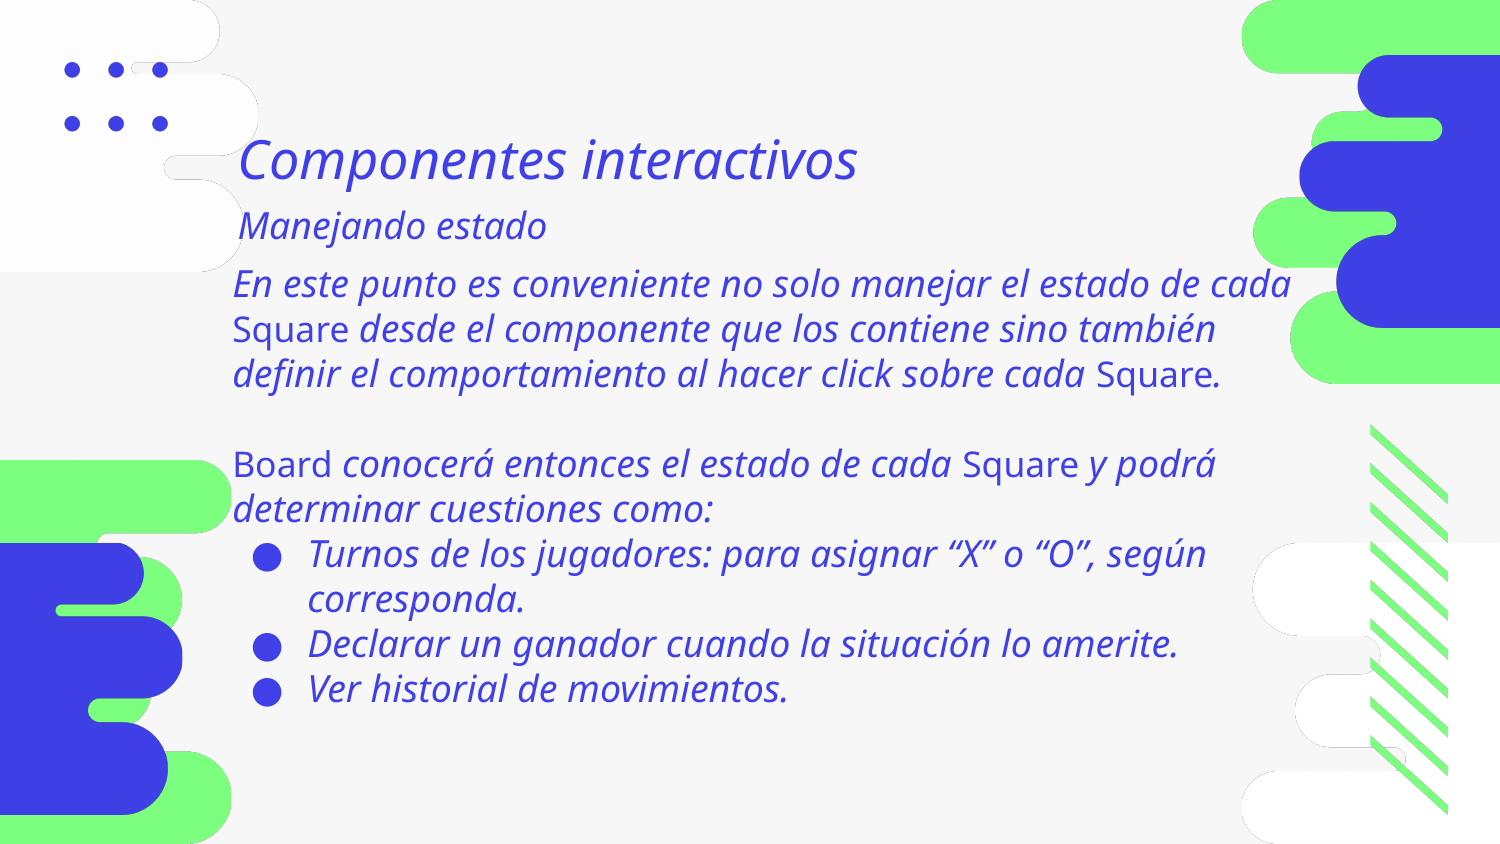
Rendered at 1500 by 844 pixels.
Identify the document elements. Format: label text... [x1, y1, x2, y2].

picture [1241, 0, 1500, 384]
text_box Manejando estado [226, 196, 823, 253]
text_box En este punto es conveniente no solo manejar el estado de cada Square desde el componente que los contiene sino también definir el comportamiento al hacer click sobre cada Square. Board conocerá entonces el estado de cada Square y podrá determinar cuestiones como: Turnos de los jugadores: para asignar “X” o “O”, según corresponda. Declarar un ganador cuando la situación lo amerite. Ver historial de movimientos. [220, 254, 1315, 716]
picture [0, 460, 232, 844]
picture [0, 0, 259, 272]
text_box Componentes interactivos [226, 119, 1274, 196]
picture [1241, 425, 1500, 844]
